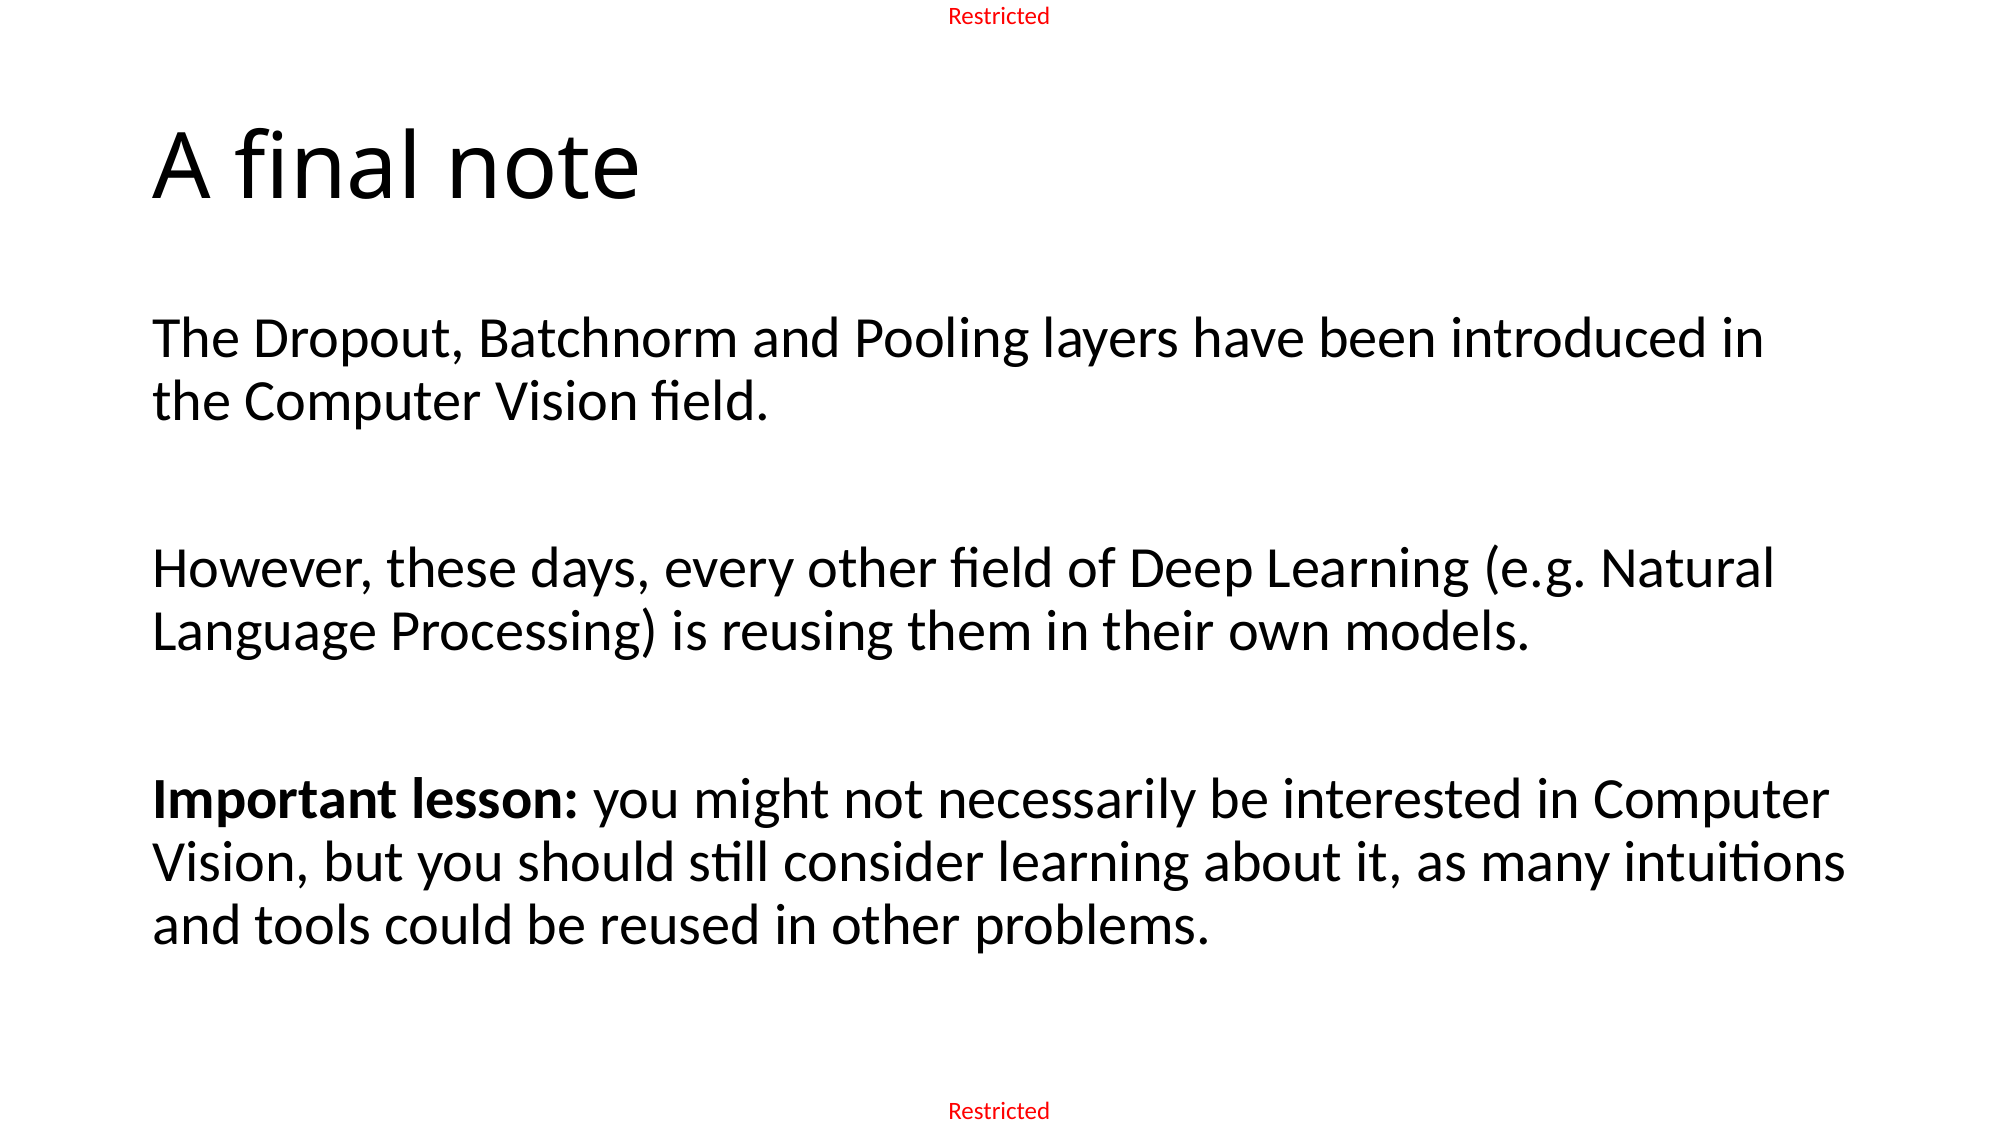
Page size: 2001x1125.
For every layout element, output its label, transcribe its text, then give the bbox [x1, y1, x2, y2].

title A final note [137, 59, 1863, 278]
list The Dropout, Batchnorm and Pooling layers have been introduced in the Computer Vision field. However, these days, every other field of Deep Learning (e.g. Natural Language Processing) is reusing them in their own models. Important lesson: you might not necessarily be interested in Computer Vision, but you should still consider learning about it, as many intuitions and tools could be reused in other problems. [137, 299, 1863, 1014]
